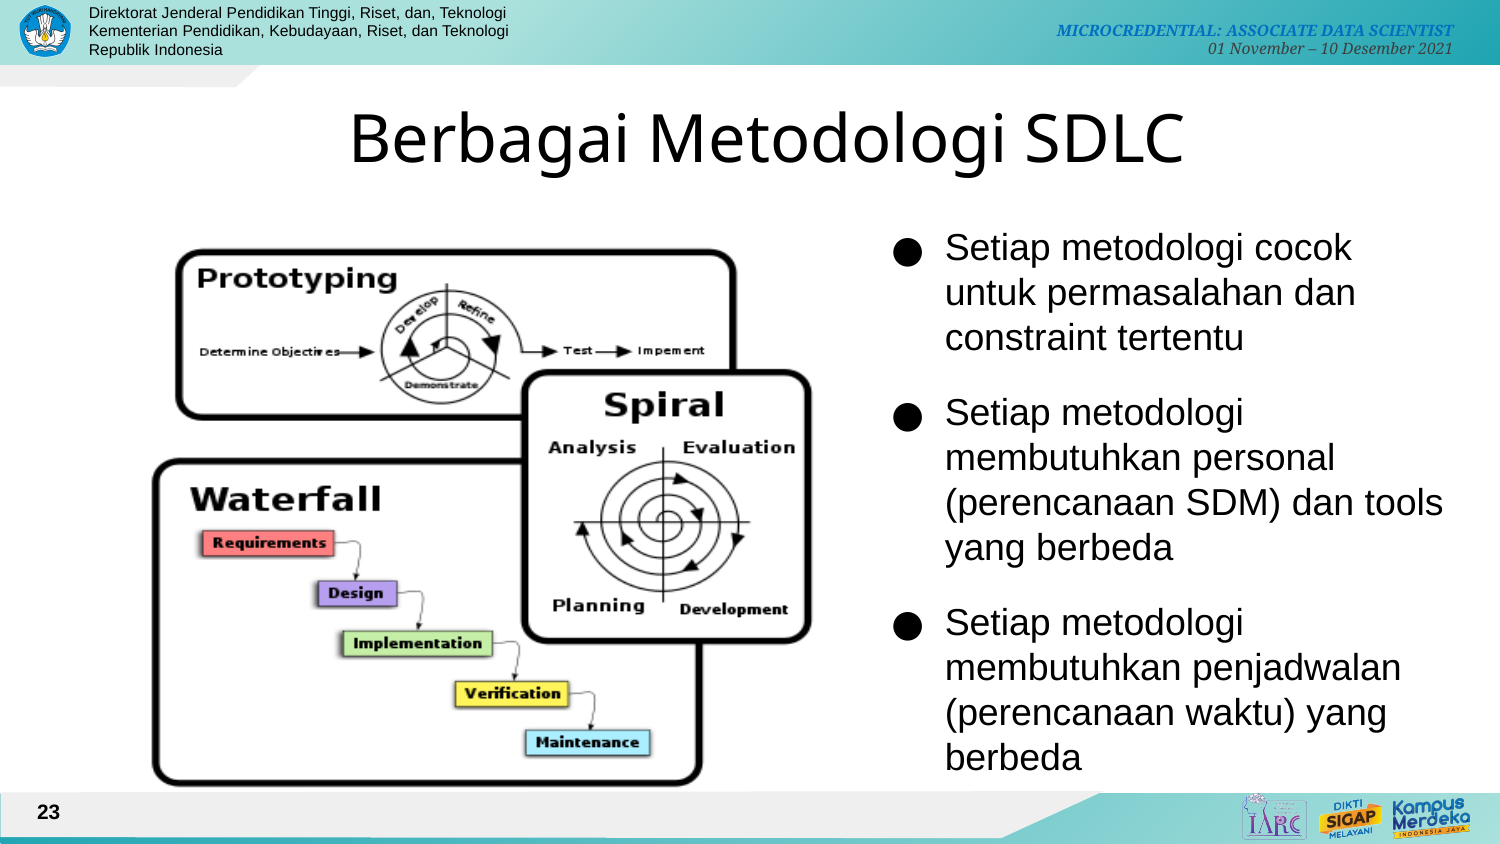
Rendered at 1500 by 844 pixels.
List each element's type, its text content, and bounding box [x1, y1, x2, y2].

picture [16, 3, 74, 61]
picture [1319, 796, 1382, 842]
picture [1237, 792, 1311, 843]
picture [127, 223, 831, 811]
picture [1393, 798, 1470, 839]
text_box Setiap metodologi cocok untuk permasalahan dan constraint tertentu Setiap metodologi membutuhkan personal (perencanaan SDM) dan tools yang berbeda Setiap metodologi membutuhkan penjadwalan (perencanaan waktu) yang berbeda [873, 223, 1454, 792]
text_box 23 [0, 788, 75, 834]
text_box Berbagai Metodologi SDLC [81, 93, 1454, 179]
